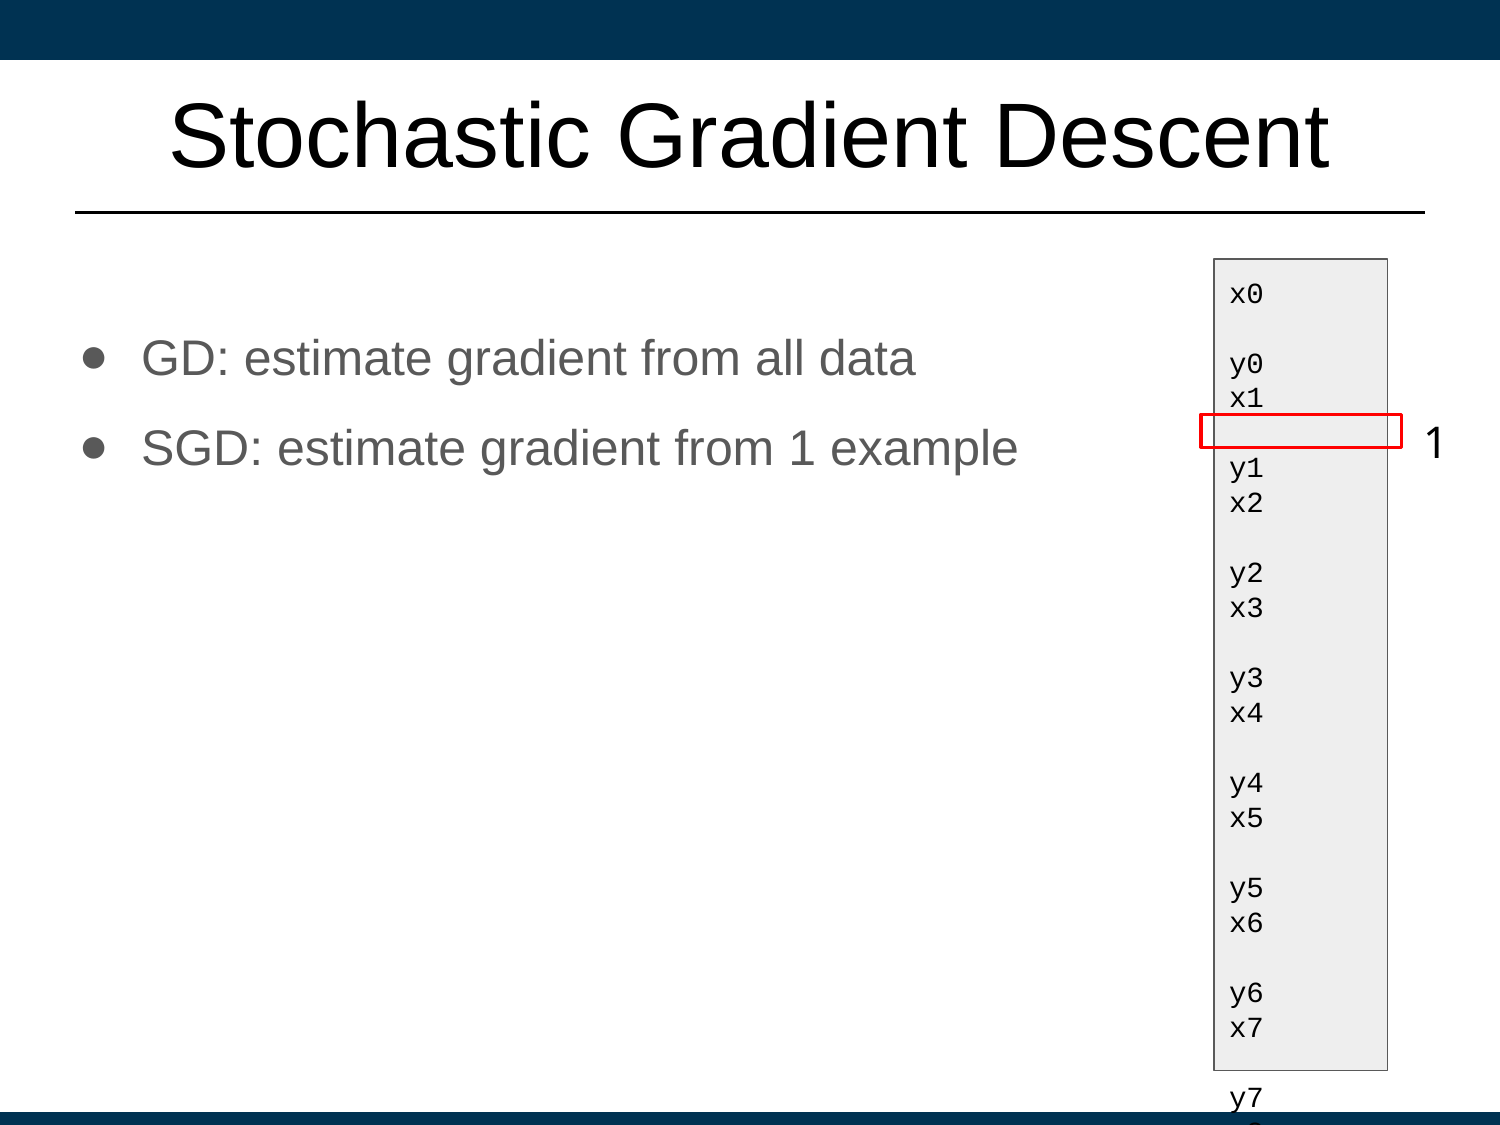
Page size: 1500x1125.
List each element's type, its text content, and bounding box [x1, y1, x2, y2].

title Stochastic Gradient Descent [75, 37, 1425, 225]
text_box [1201, 414, 1402, 448]
text_box x0 y0 x1 y1 x2 y2 x3 y3 x4 y4 x5 y5 x6 y6 x7 y7 x8 y8 x9 y9 x10 y10 x11 y11 x12 y12 x13 y13 x14 y14 x15 y15 x16 y16 x17 y17 x18 y18 x19 y19 x20 y20 … … [1214, 448, 1388, 1071]
text_box 1 [1408, 399, 1444, 444]
text_box GD: estimate gradient from all data SGD: estimate gradient from 1 example [51, 301, 1093, 862]
text_box x0 y0 x1 y1 x2 y2 x3 y3 x4 y4 x5 y5 x6 y6 x7 y7 x8 y8 x9 y9 x10 y10 x11 y11 x12 y12 x13 y13 x14 y14 x15 y15 x16 y16 x17 y17 x18 y18 x19 y19 x20 y20 … … [1214, 258, 1388, 414]
